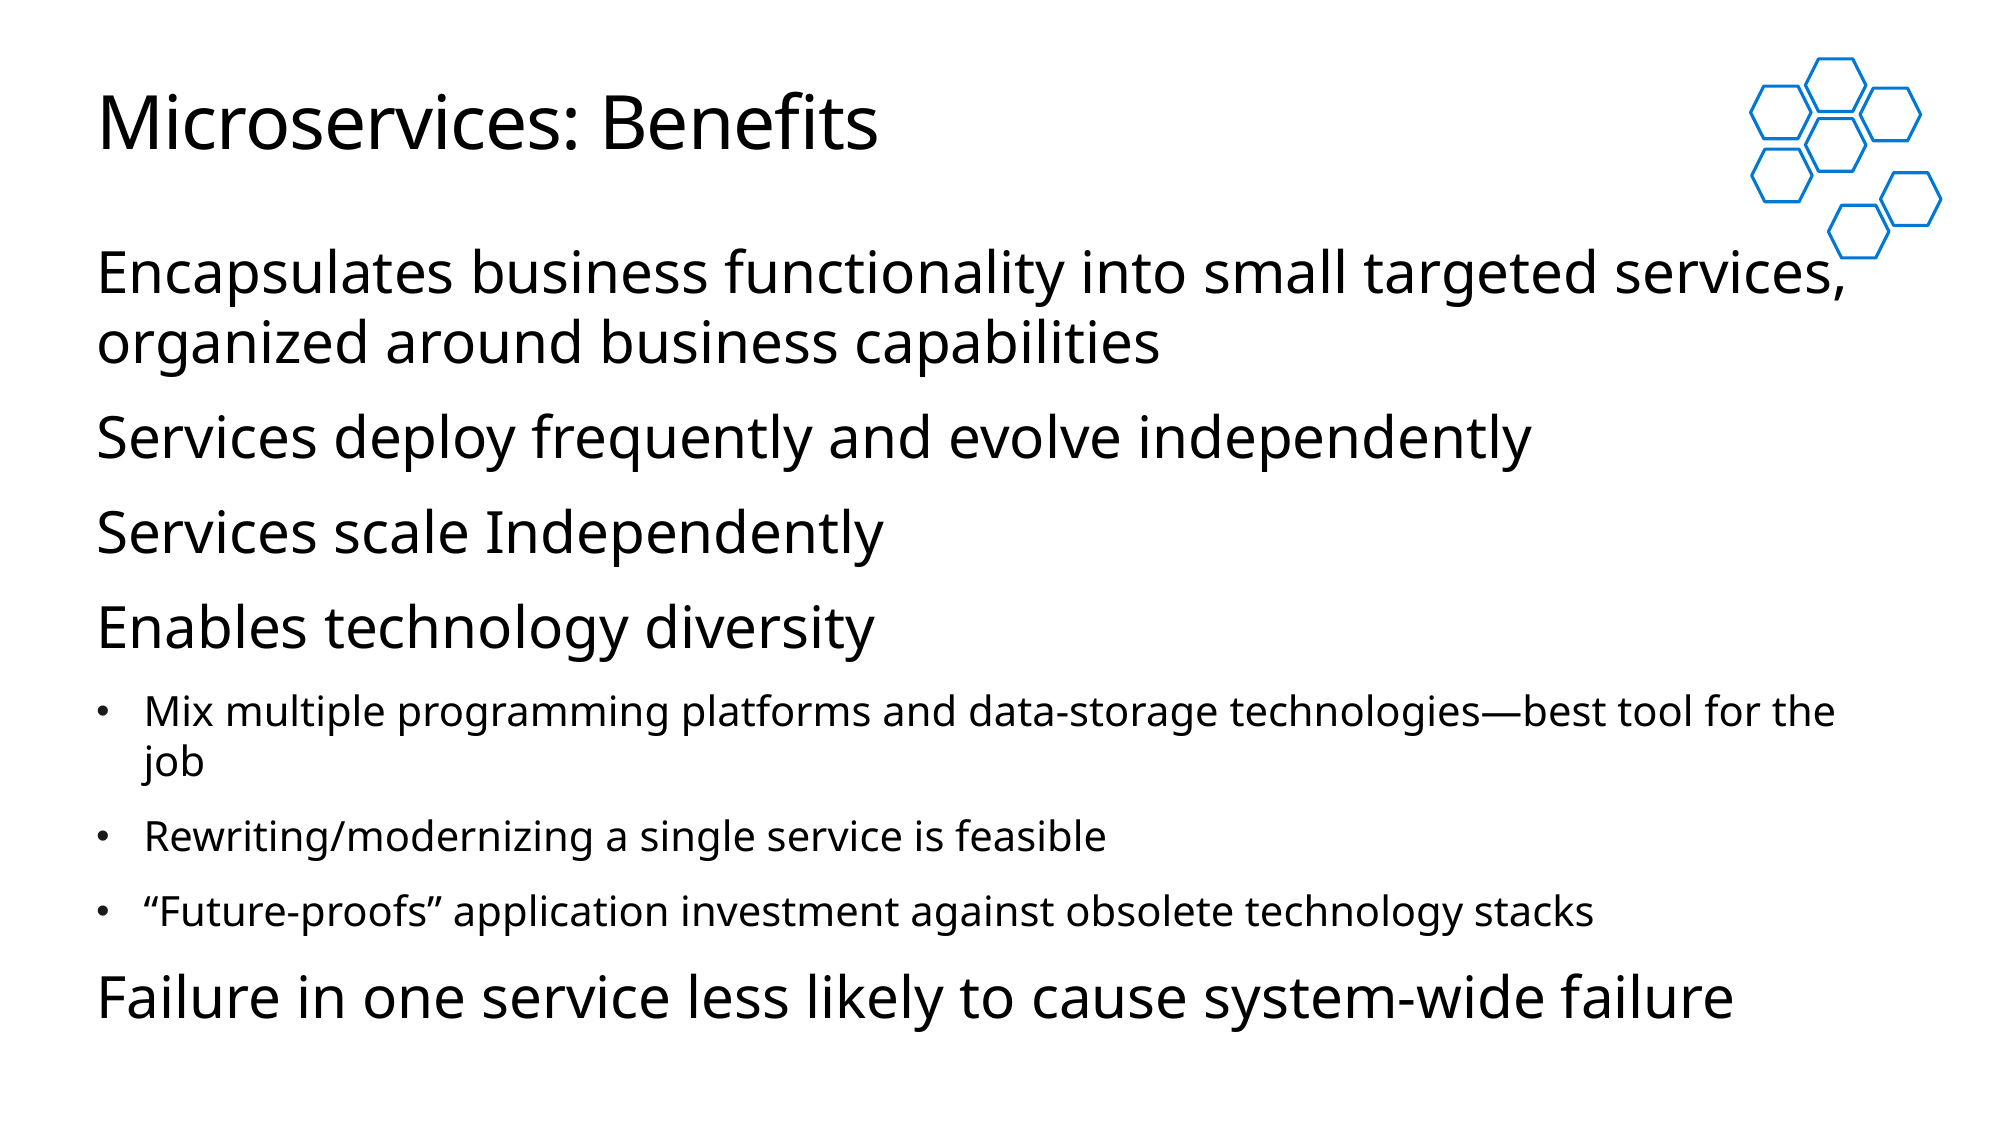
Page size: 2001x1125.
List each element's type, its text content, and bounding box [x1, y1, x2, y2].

list Encapsulates business functionality into small targeted services, organized around business capabilities Services deploy frequently and evolve independently Services scale Independently Enables technology diversity Mix multiple programming platforms and data-storage technologies—best tool for the job Rewriting/modernizing a single service is feasible “Future-proofs” application investment against obsolete technology stacks Failure in one service less likely to cause system-wide failure [96, 235, 1904, 1125]
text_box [1750, 58, 1942, 259]
title Microservices: Benefits [96, 75, 1750, 166]
